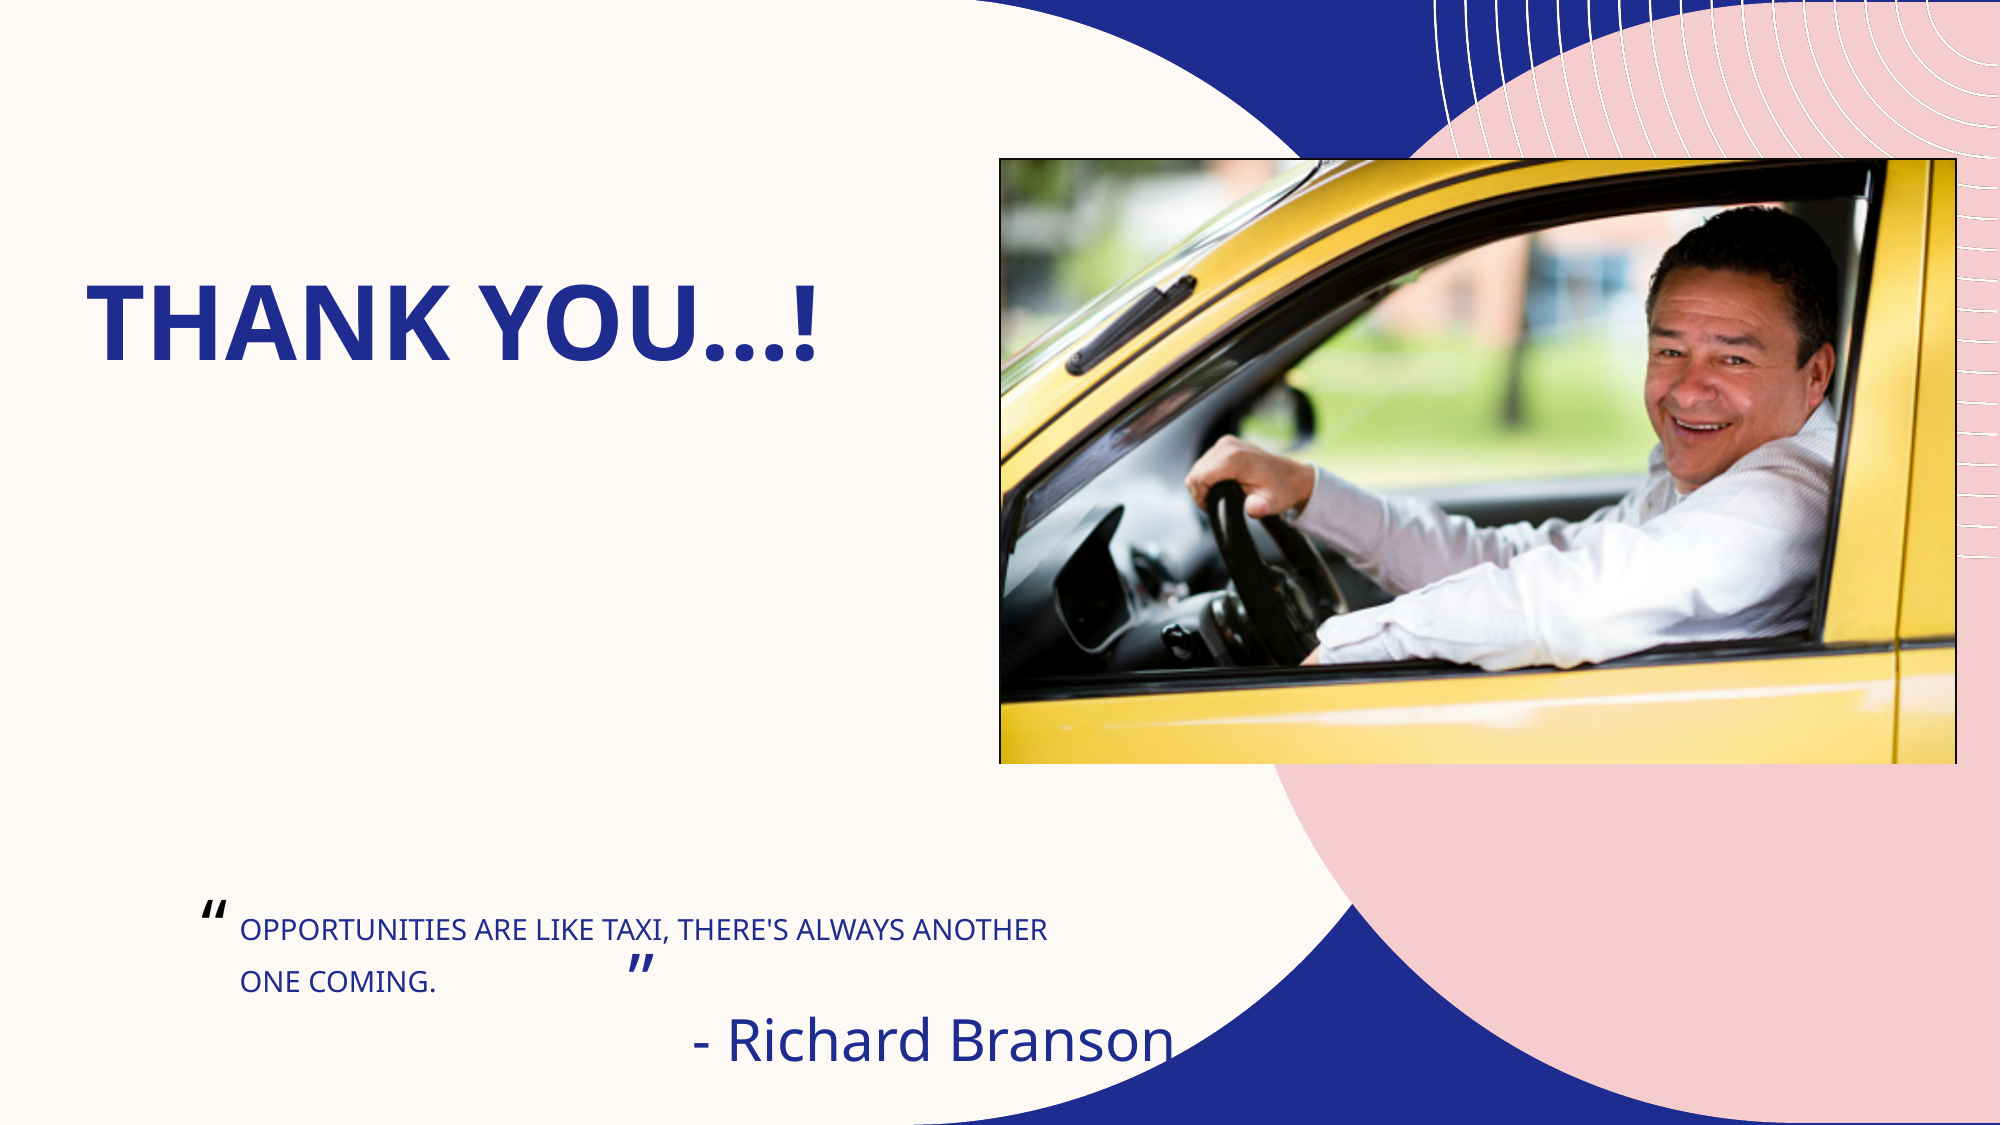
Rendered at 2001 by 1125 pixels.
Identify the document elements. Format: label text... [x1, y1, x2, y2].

text_box OPPORTUNITIES ARE LIKE Taxi, THERE'S ALWAYS ANOTHER ONE COMING. [224, 901, 1131, 999]
text_box “ [187, 872, 225, 975]
text_box ” [613, 925, 666, 978]
text_box - Richard Branson [677, 995, 1323, 1093]
picture [999, 0, 1997, 764]
title THANK YOU…! [70, 259, 974, 410]
